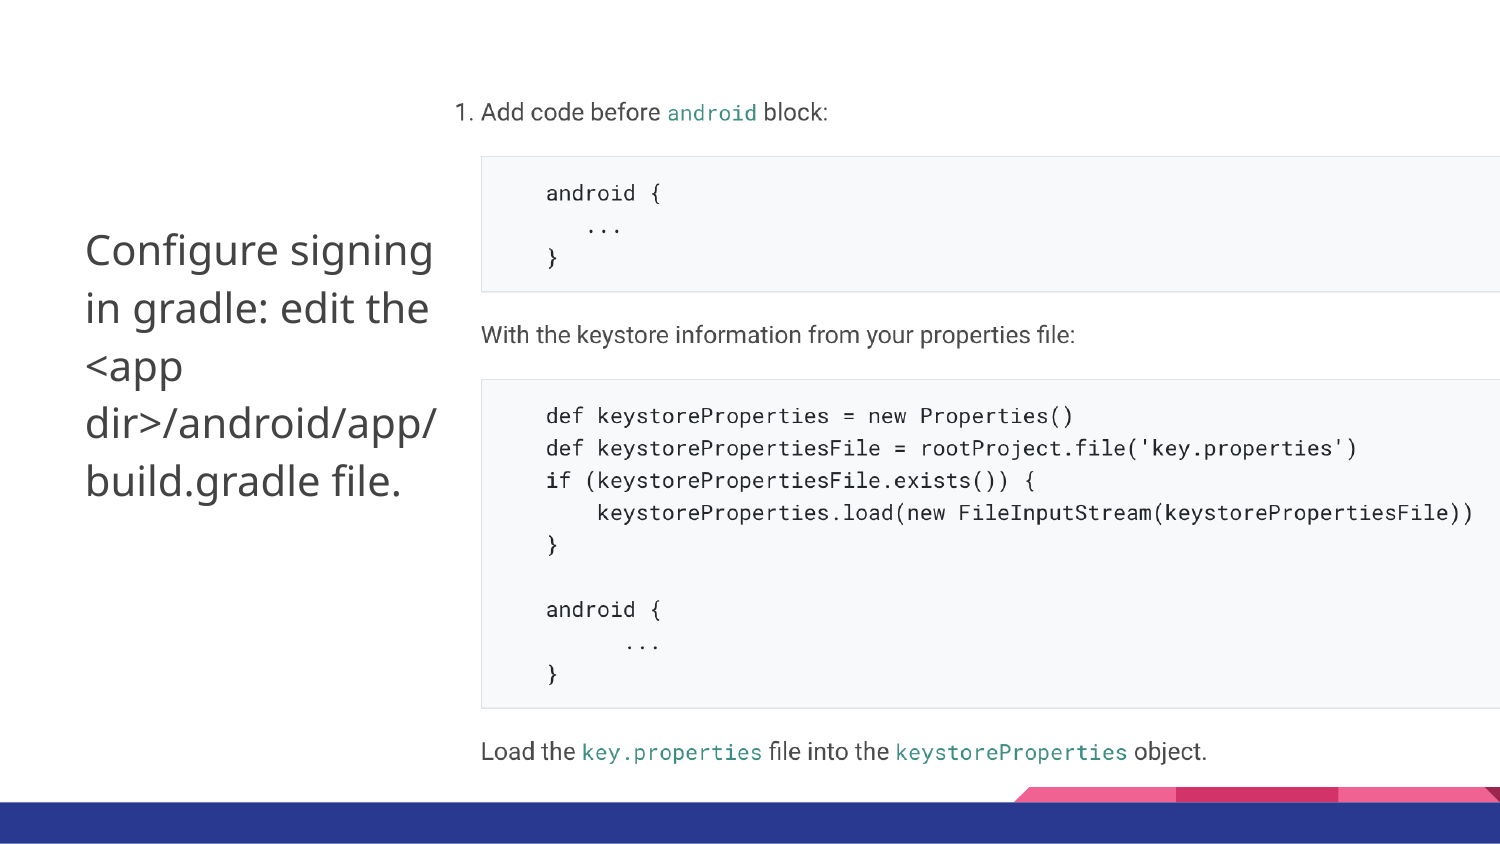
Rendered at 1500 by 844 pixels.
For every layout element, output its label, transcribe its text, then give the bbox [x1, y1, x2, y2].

picture [444, 93, 1500, 787]
list Configure signing in gradle: edit the <app dir>/android/app/build.gradle file. [51, 201, 439, 750]
